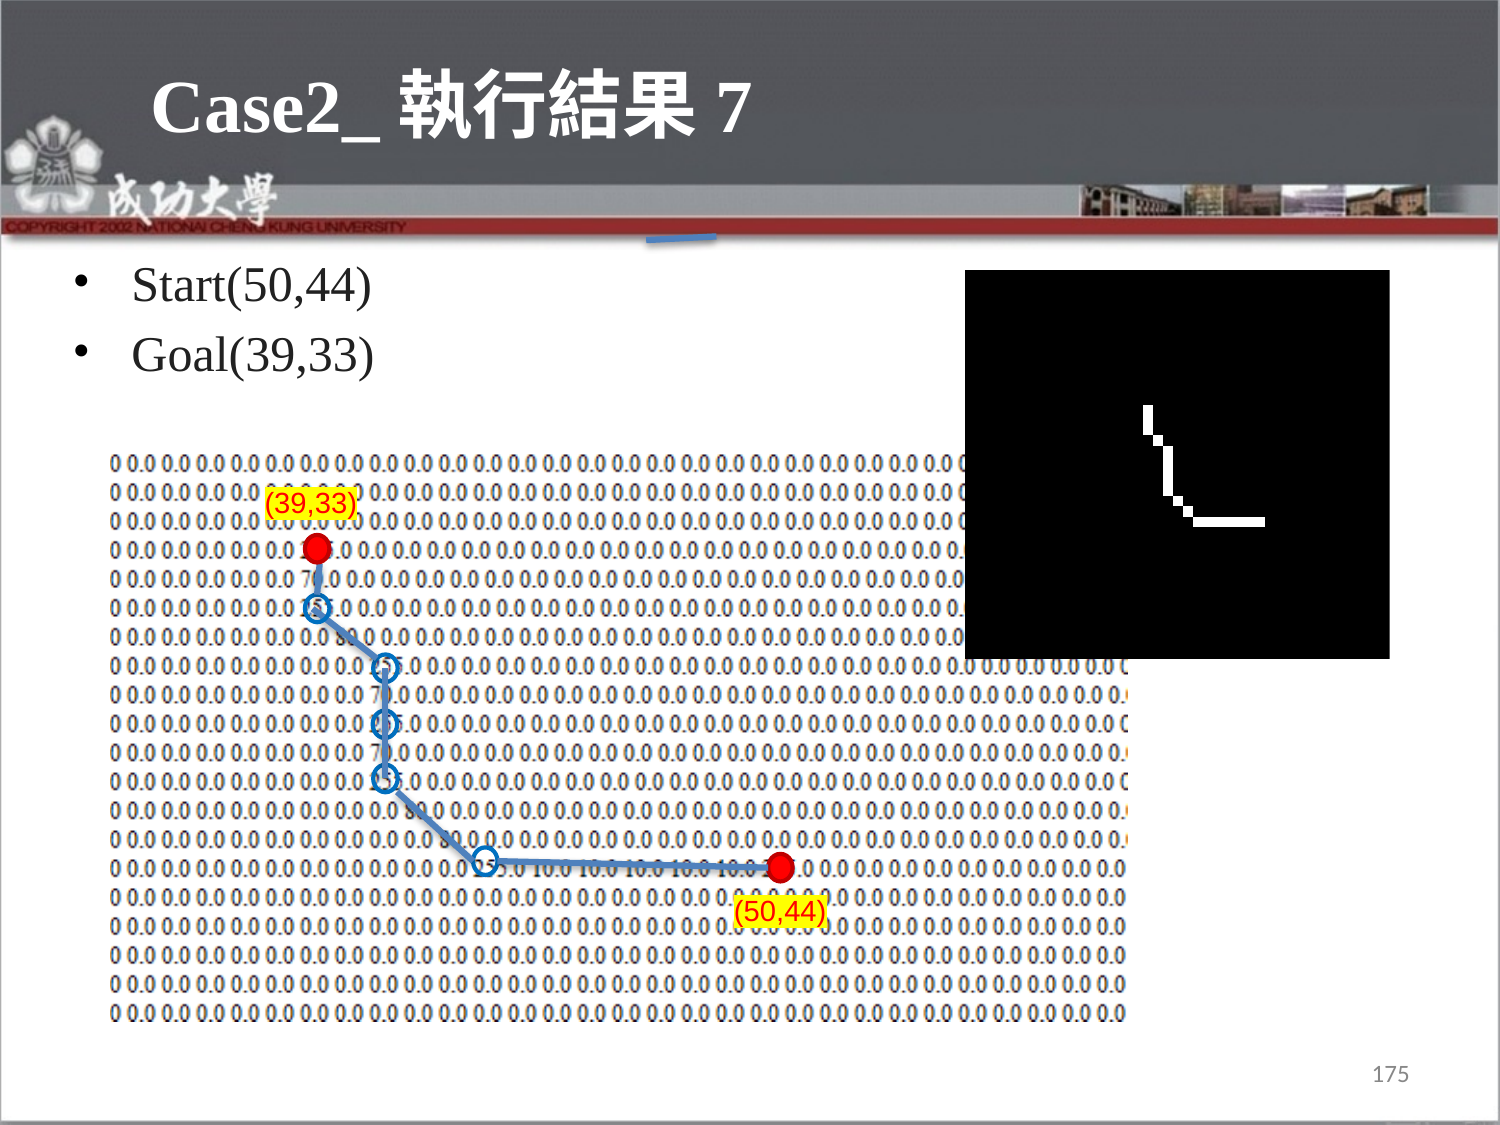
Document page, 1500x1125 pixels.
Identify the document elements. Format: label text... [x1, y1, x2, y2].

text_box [396, 791, 474, 862]
list Start(50,44) Goal(39,33) [41, 243, 1459, 1041]
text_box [312, 608, 377, 659]
picture [0, 0, 1500, 1125]
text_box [645, 236, 717, 241]
slide_number 175 [1074, 1042, 1425, 1103]
title Case2_執行結果7 [135, 45, 1425, 161]
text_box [497, 860, 769, 868]
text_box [316, 563, 320, 595]
